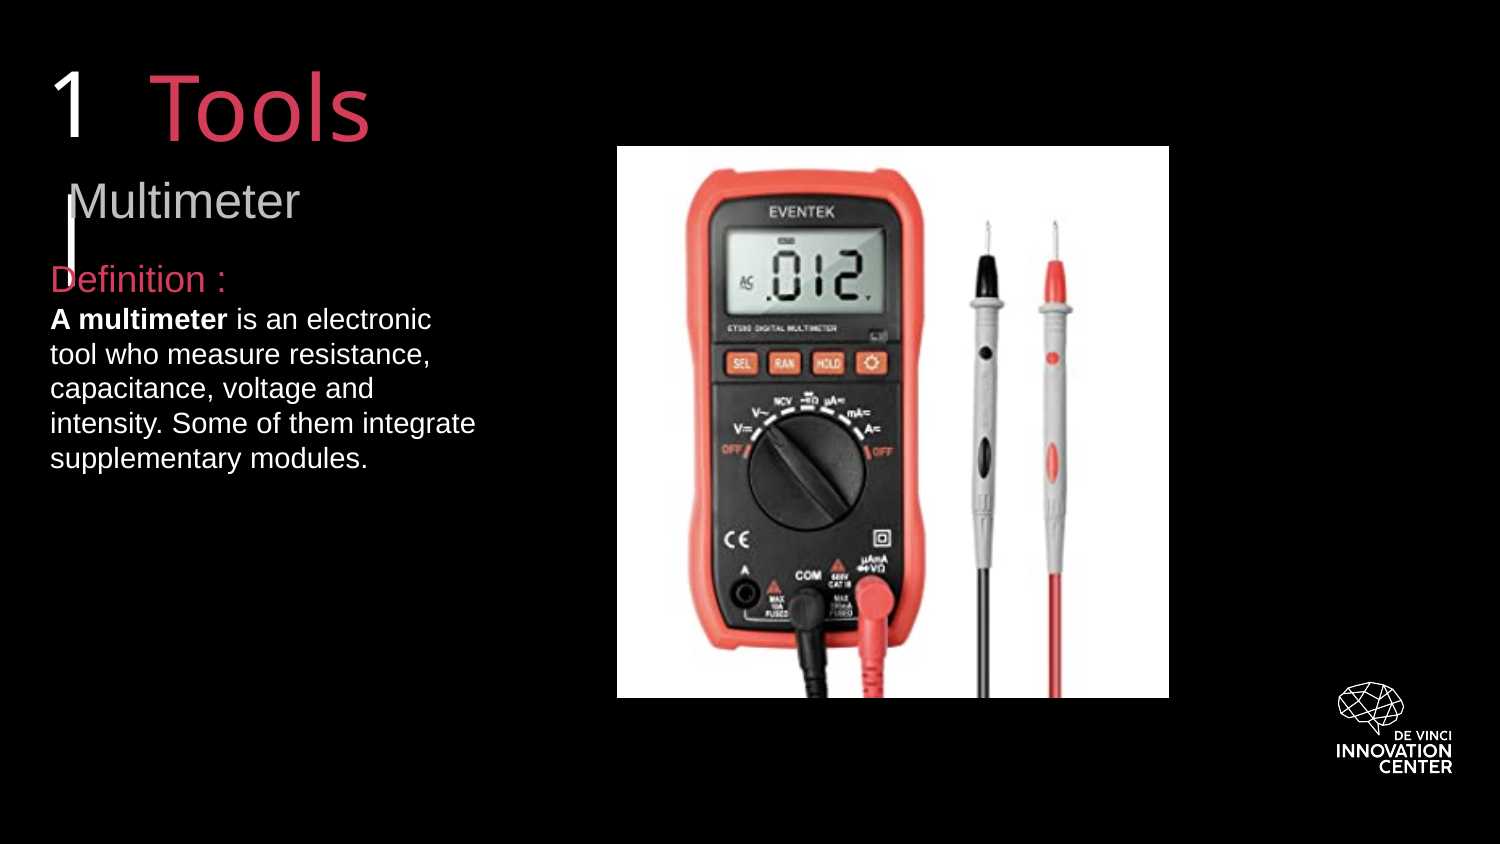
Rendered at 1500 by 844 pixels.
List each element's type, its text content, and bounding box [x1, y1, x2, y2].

list 1| [12, 14, 144, 147]
text_box Multimeter [52, 150, 554, 248]
list Tools [115, 18, 996, 166]
picture [1320, 656, 1471, 807]
picture [616, 146, 1169, 698]
text_box Definition : A multimeter is an electronic tool who measure resistance, capacitance, voltage and intensity. Some of them integrate supplementary modules. [35, 247, 497, 798]
